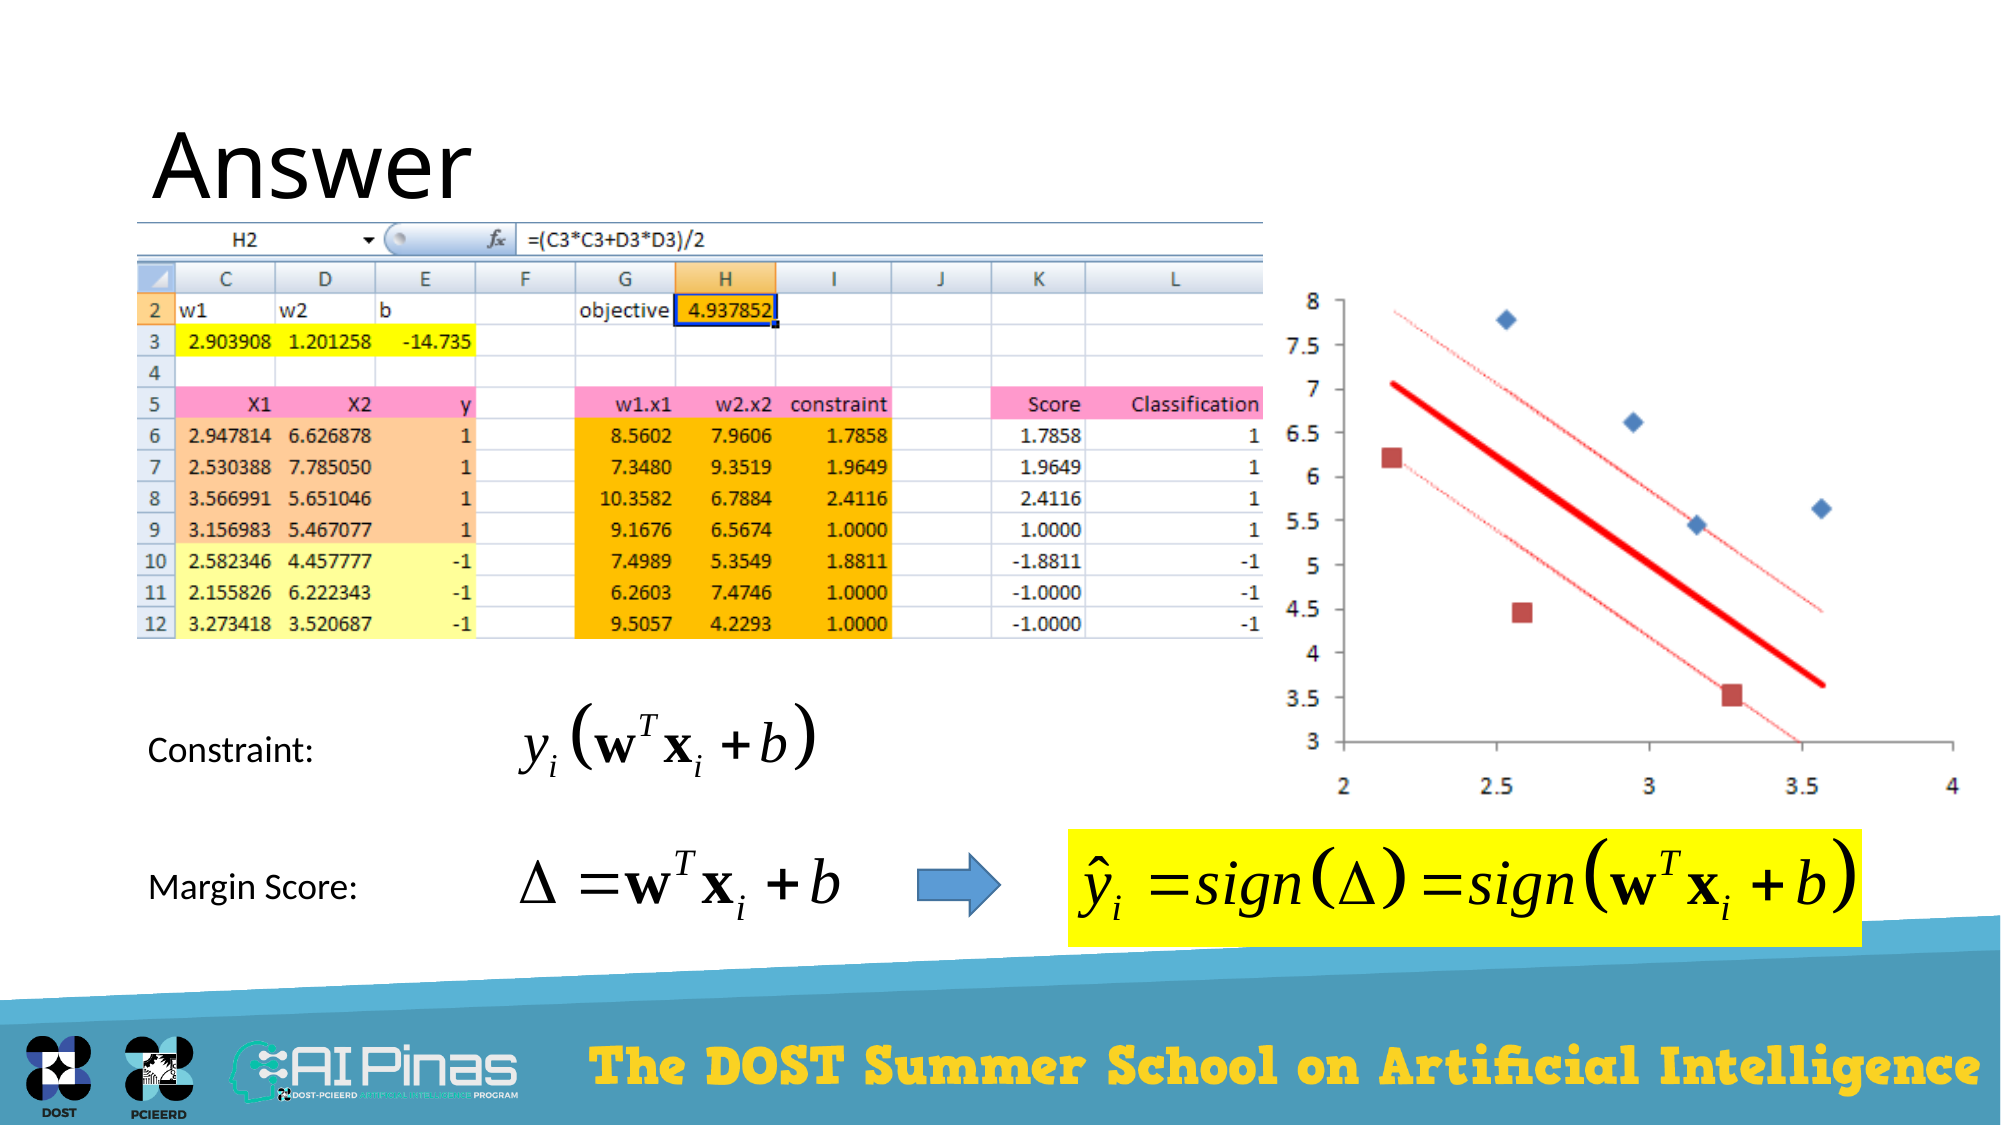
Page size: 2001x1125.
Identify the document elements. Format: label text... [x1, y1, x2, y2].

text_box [509, 694, 823, 801]
text_box [917, 852, 1002, 918]
text_box Constraint: [133, 717, 446, 778]
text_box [1067, 828, 1863, 947]
picture [0, 0, 2001, 1125]
text_box Margin Score: [133, 854, 444, 915]
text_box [509, 833, 853, 937]
title Answer [137, 59, 1863, 277]
